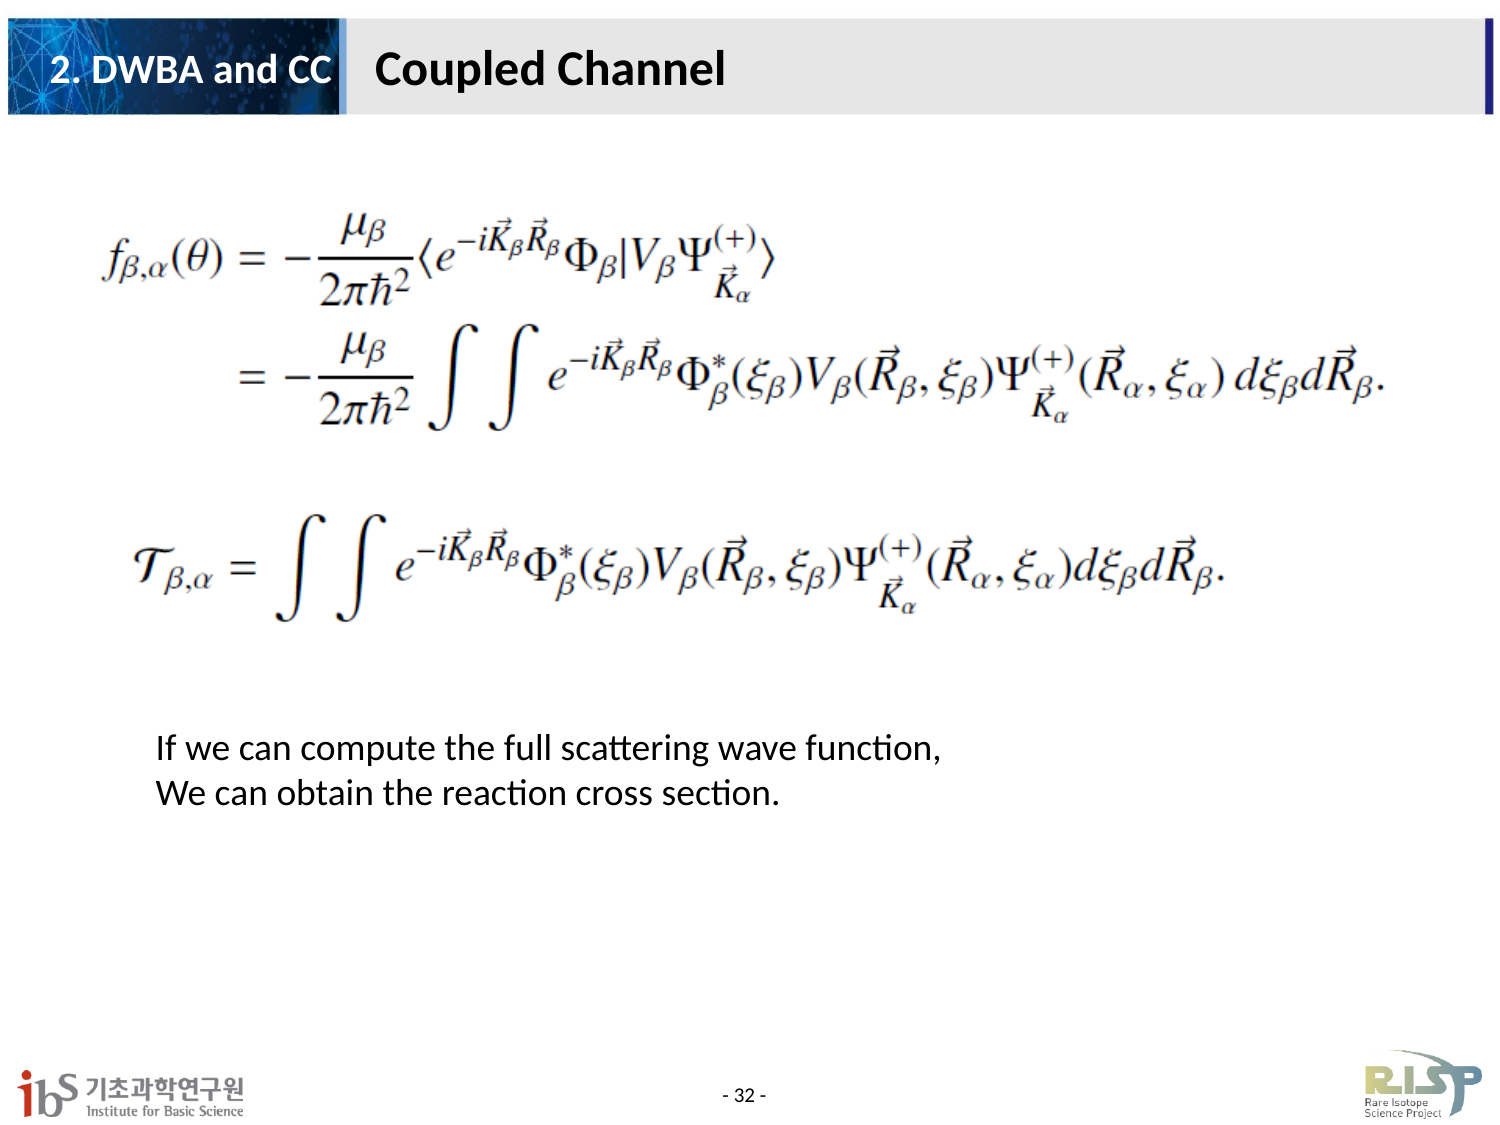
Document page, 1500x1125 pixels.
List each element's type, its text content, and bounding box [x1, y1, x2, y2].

picture [17, 1070, 243, 1117]
text_box If we can compute the full scattering wave function, We can obtain the reaction cross section. [140, 715, 958, 821]
picture [2, 10, 1500, 130]
picture [76, 196, 1395, 456]
picture [1364, 1049, 1482, 1119]
picture [123, 491, 1232, 644]
